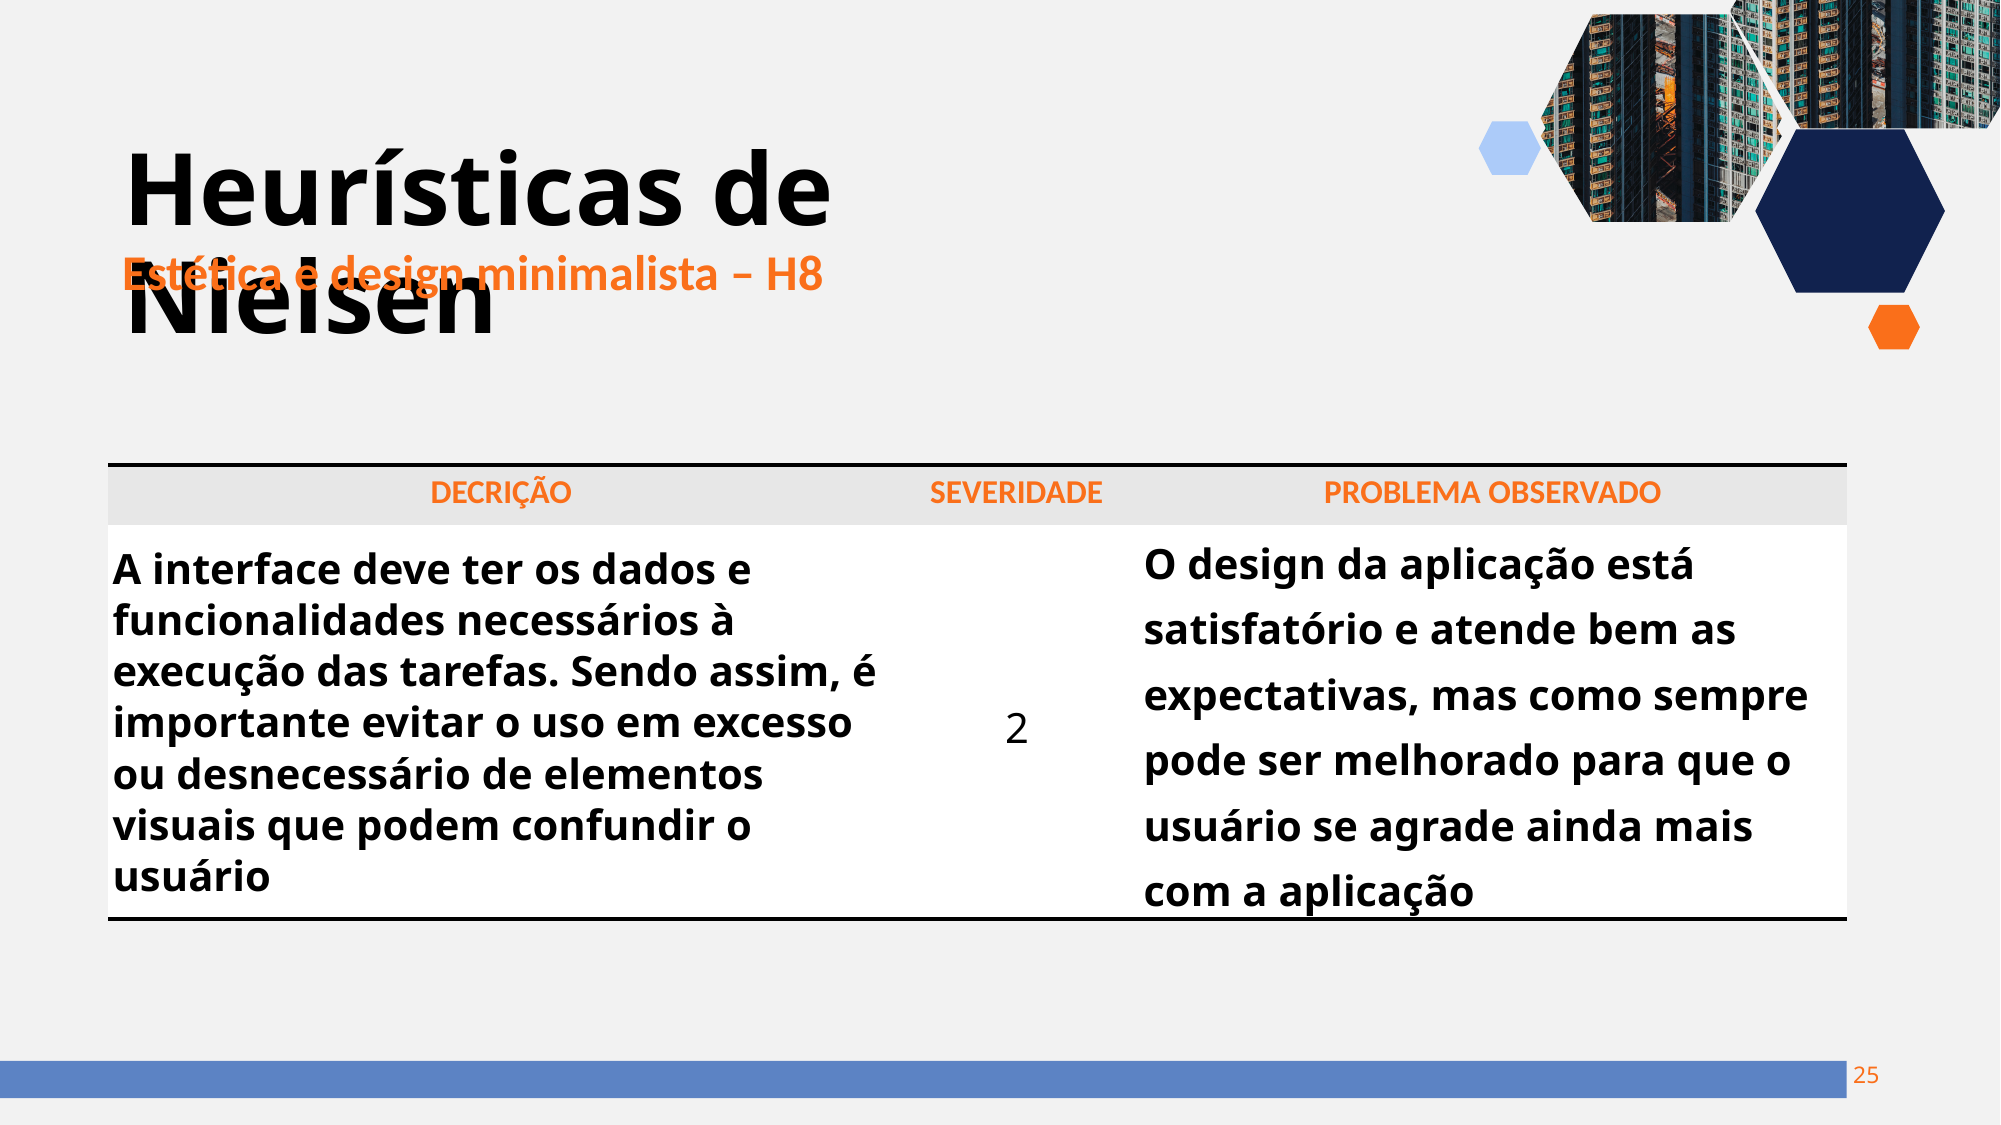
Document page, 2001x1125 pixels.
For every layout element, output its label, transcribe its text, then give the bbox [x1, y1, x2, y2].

table_header PROBLEMA OBSERVADO [1139, 467, 1847, 525]
table_header DECRIÇÃO [108, 467, 894, 525]
title Heurísticas de Nielsen [108, 132, 1113, 240]
picture [1540, 0, 2000, 223]
text_box Estética e design minimalista – H8 [108, 240, 1441, 297]
text_box [0, 1060, 1848, 1099]
table_cell 2 [894, 525, 1139, 917]
table_cell A interface deve ter os dados e funcionalidades necessários à execução das tarefas. Sendo assim, é importante evitar o uso em excesso ou desnecessário de elementos visuais que podem confundir o usuário [108, 525, 894, 917]
table_cell O design da aplicação está satisfatório e atende bem as expectativas, mas como sempre pode ser melhorado para que o usuário se agrade ainda mais com a aplicação [1139, 525, 1847, 917]
table_header SEVERIDADE [894, 467, 1139, 525]
